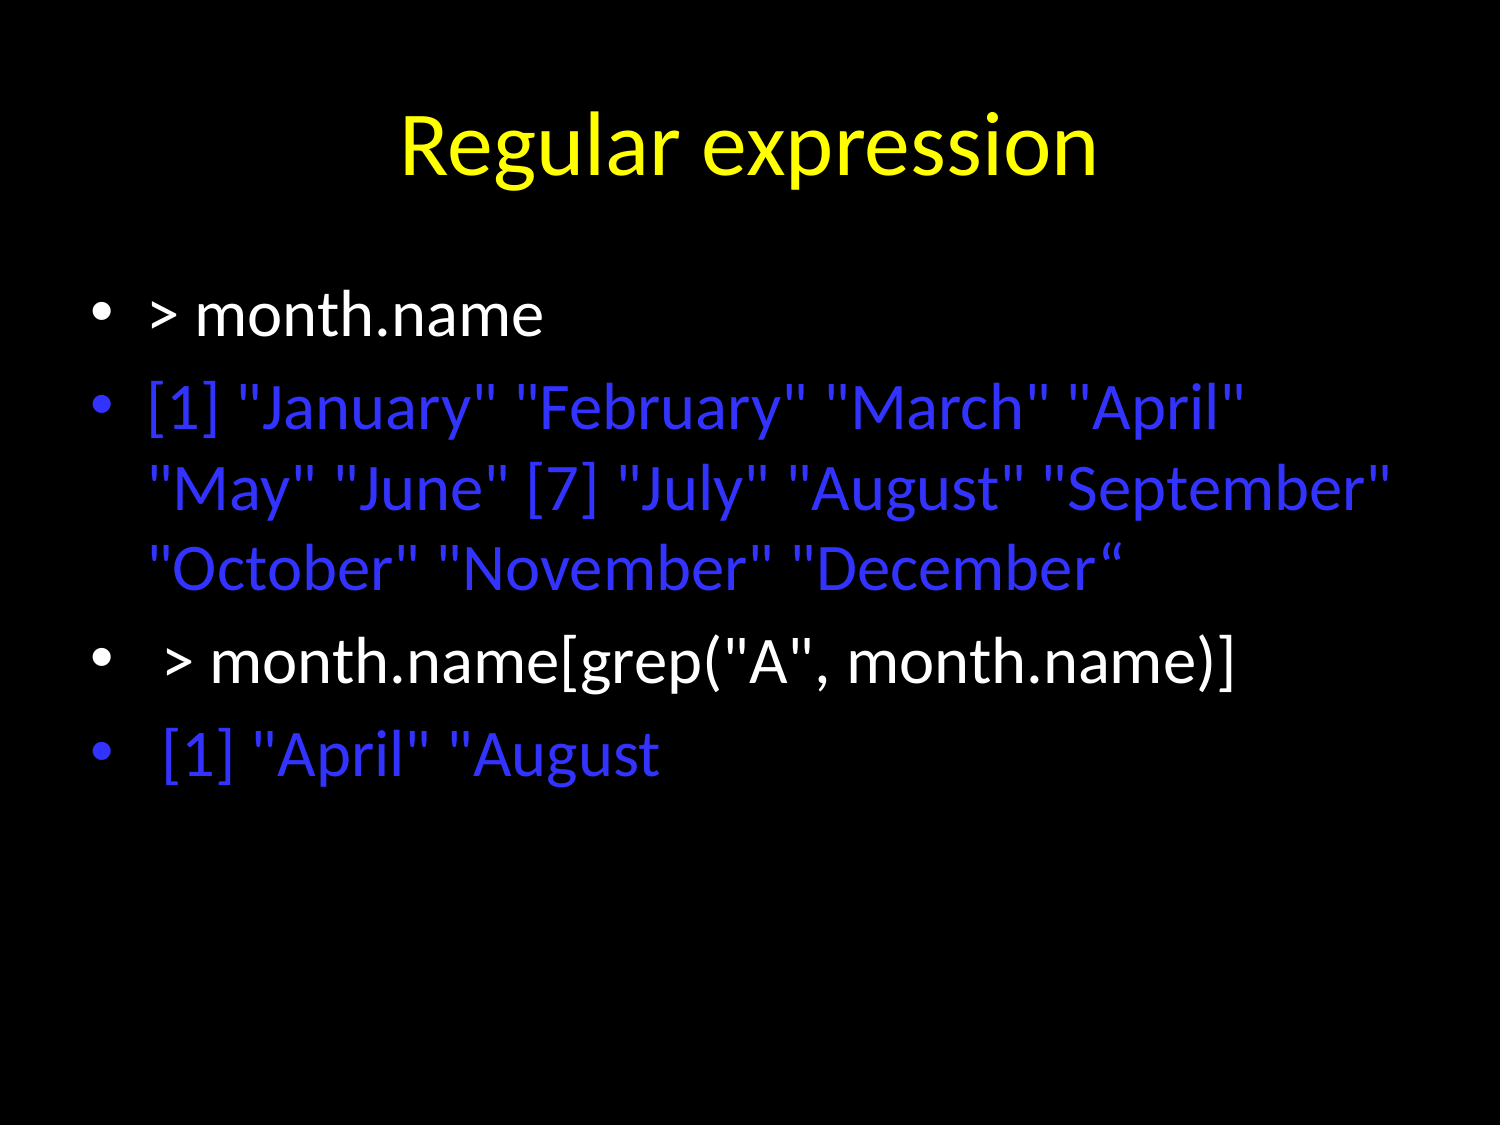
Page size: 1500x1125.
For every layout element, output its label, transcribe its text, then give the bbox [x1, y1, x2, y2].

title Regular expression [75, 45, 1425, 233]
list > month.name [1] "January" "February" "March" "April" "May" "June" [7] "July" "August" "September" "October" "November" "December“ > month.name[grep("A", month.name)] [1] "April" "August [75, 262, 1425, 1005]
